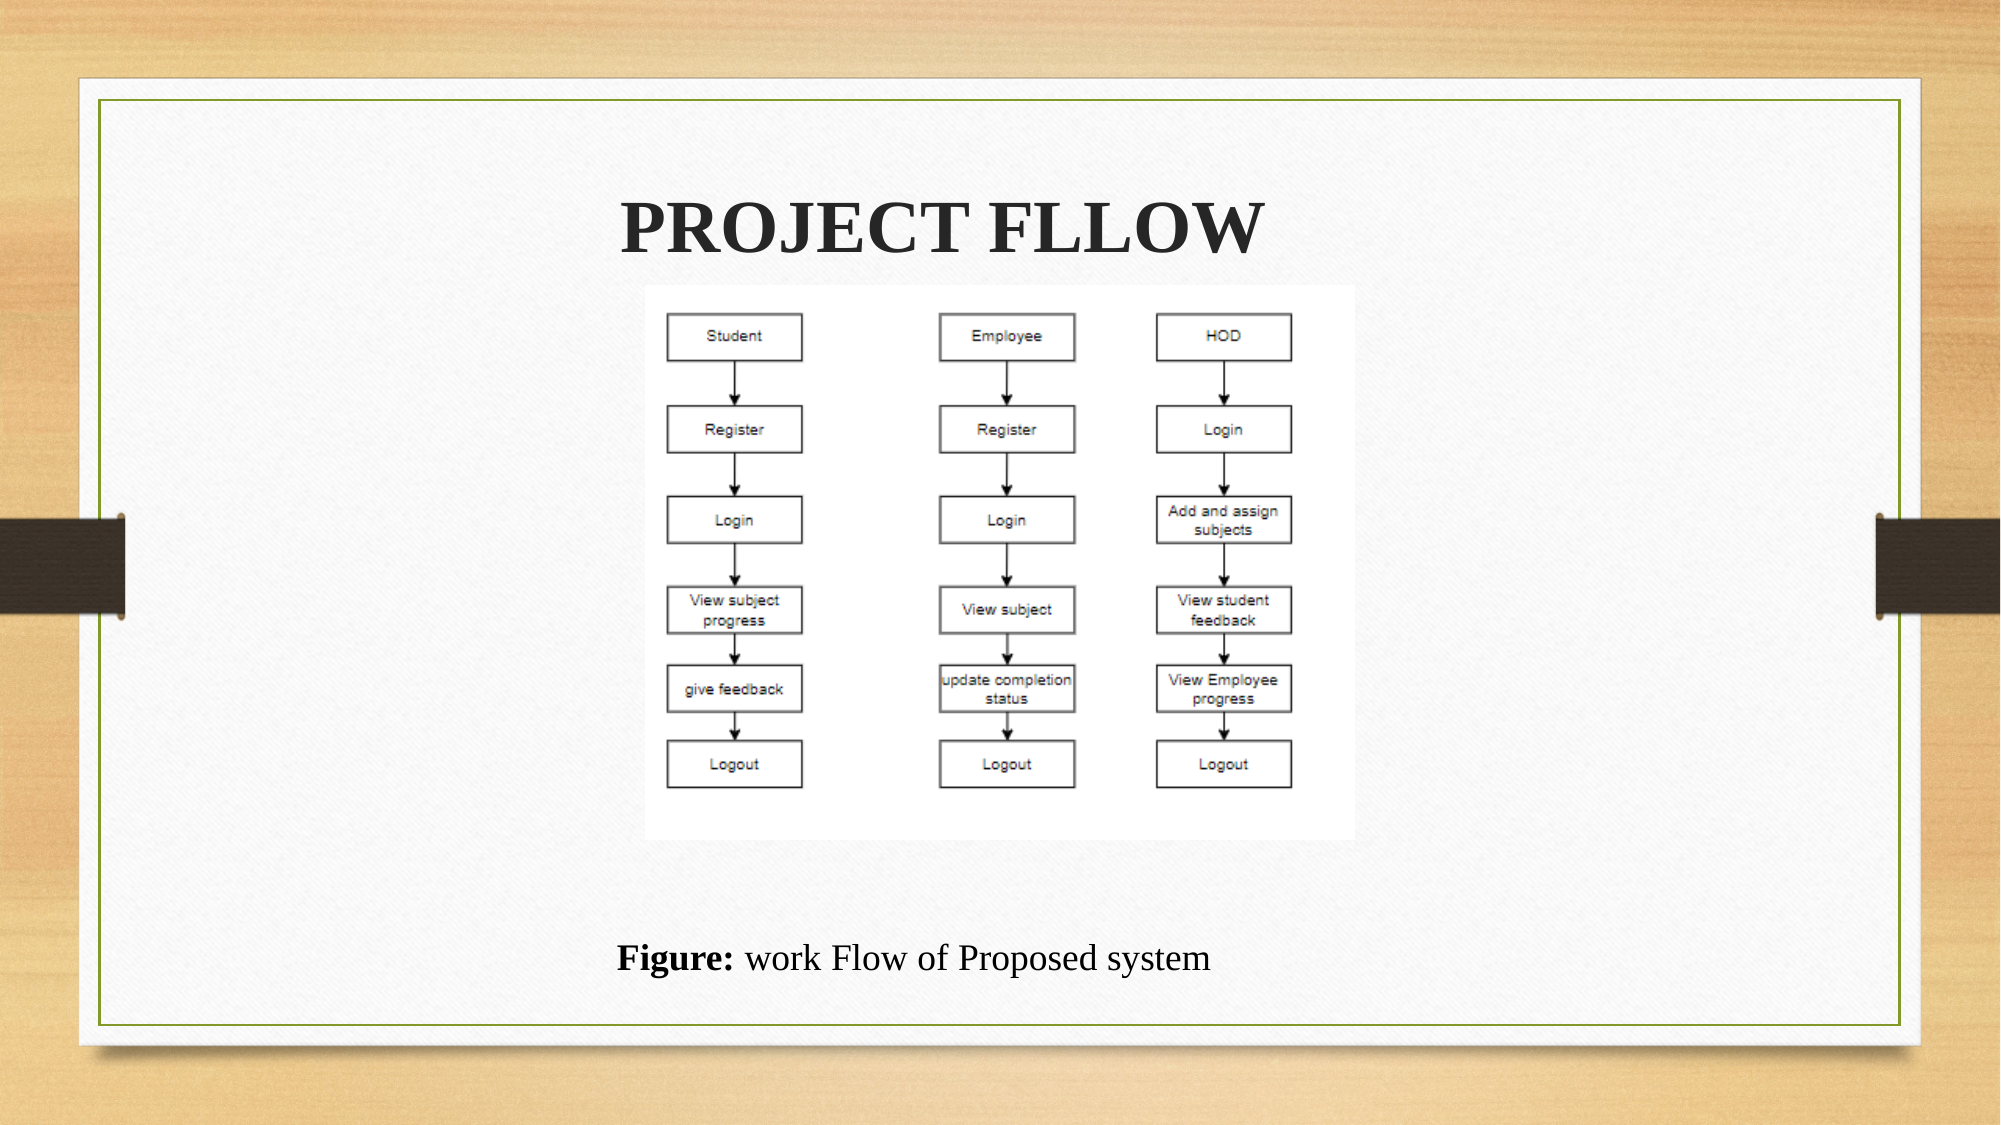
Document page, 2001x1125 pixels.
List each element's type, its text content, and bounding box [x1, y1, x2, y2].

text_box Figure: work Flow of Proposed system [509, 925, 1319, 1031]
picture [0, 0, 2001, 1125]
text_box PROJECT FLLOW [220, 169, 1631, 300]
